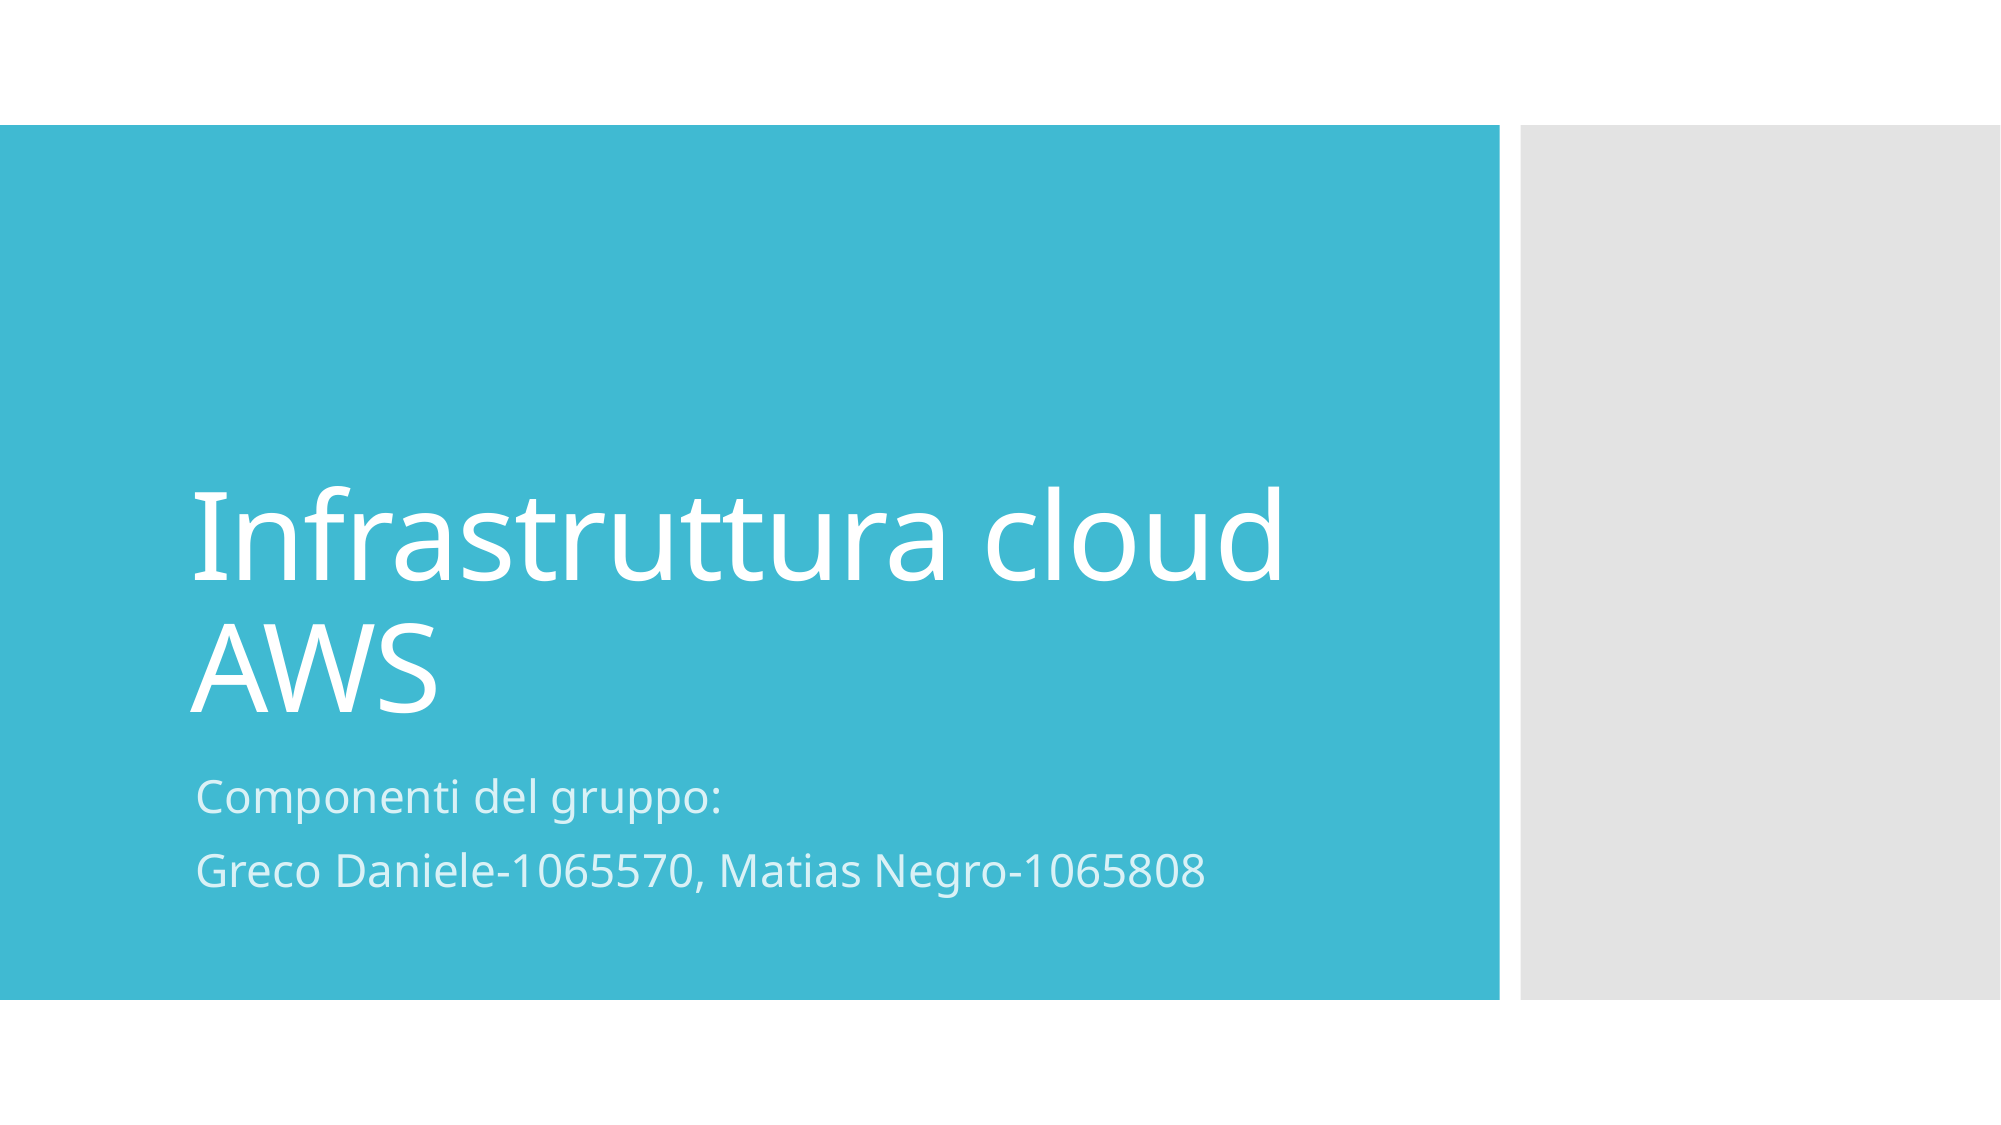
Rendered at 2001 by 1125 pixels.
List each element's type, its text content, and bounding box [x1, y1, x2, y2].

subtitle Componenti del gruppo: Greco Daniele-1065570, Matias Negro-1065808 [180, 766, 1381, 917]
title Infrastruttura cloud AWS [175, 213, 1376, 747]
